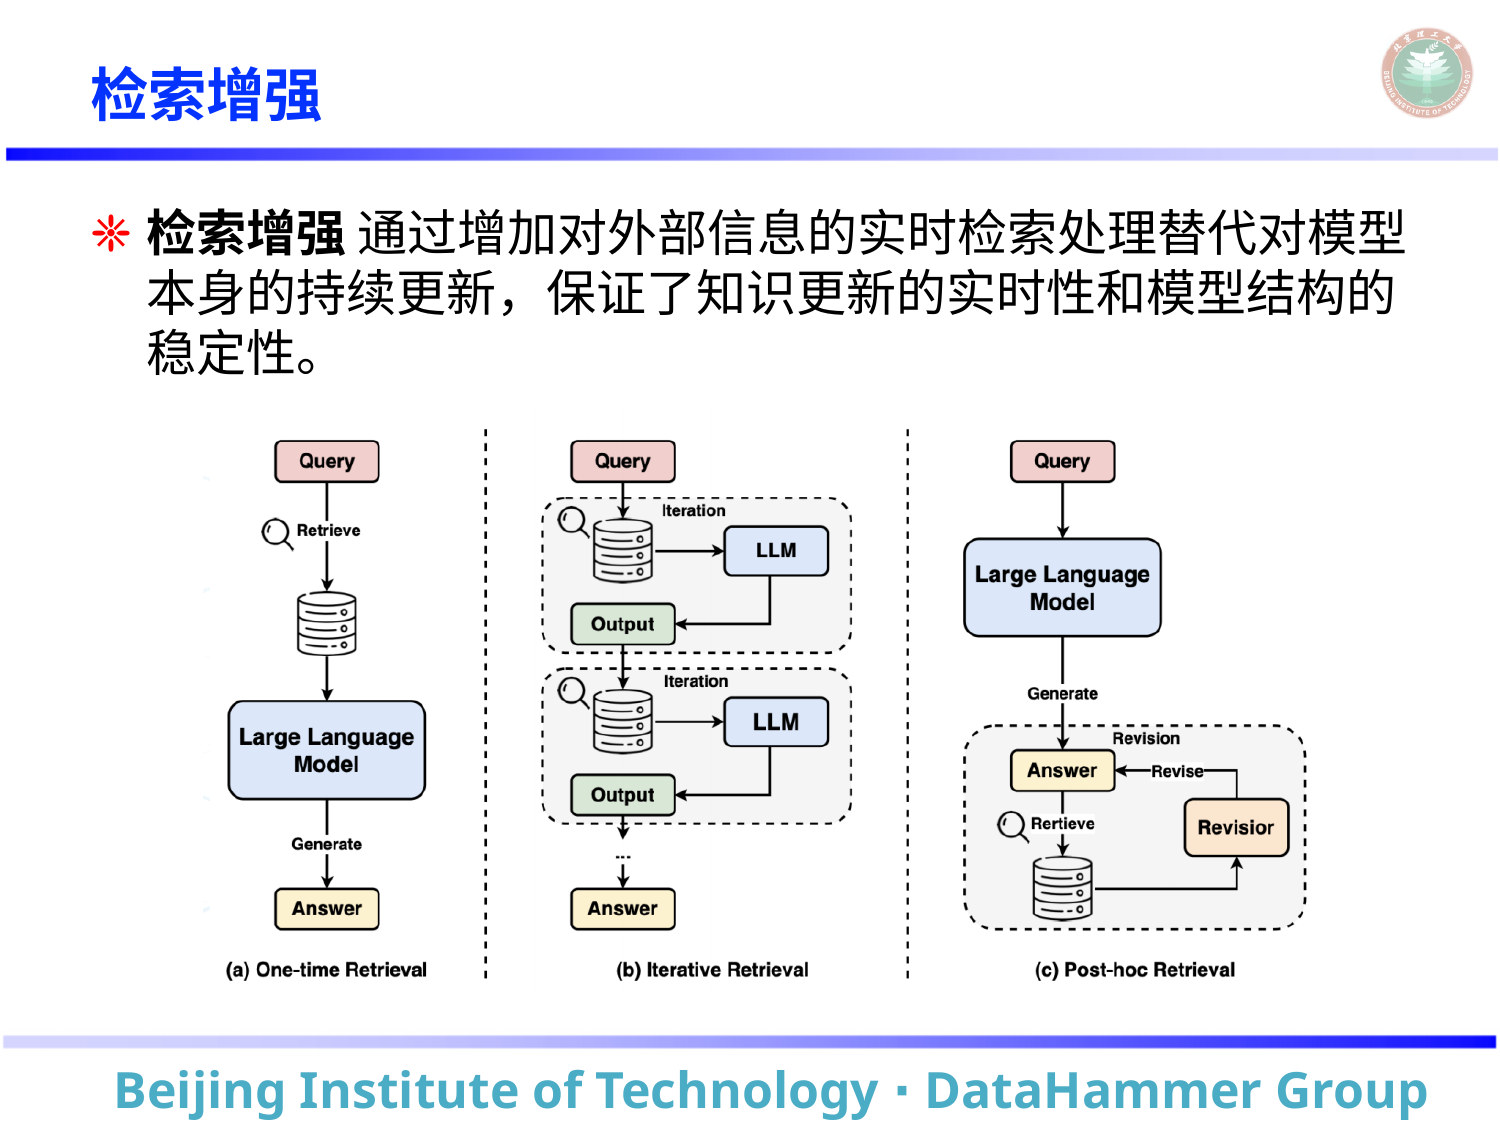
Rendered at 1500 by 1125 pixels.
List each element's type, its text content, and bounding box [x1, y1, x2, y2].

title 检索增强 [75, 38, 1425, 148]
picture [3, 1028, 1500, 1062]
picture [202, 408, 1324, 993]
picture [0, 133, 1500, 169]
list 检索增强 通过增加对外部信息的实时检索处理替代对模型本身的持续更新，保证了知识更新的实时性和模型结构的稳定性。 [75, 194, 1425, 1026]
